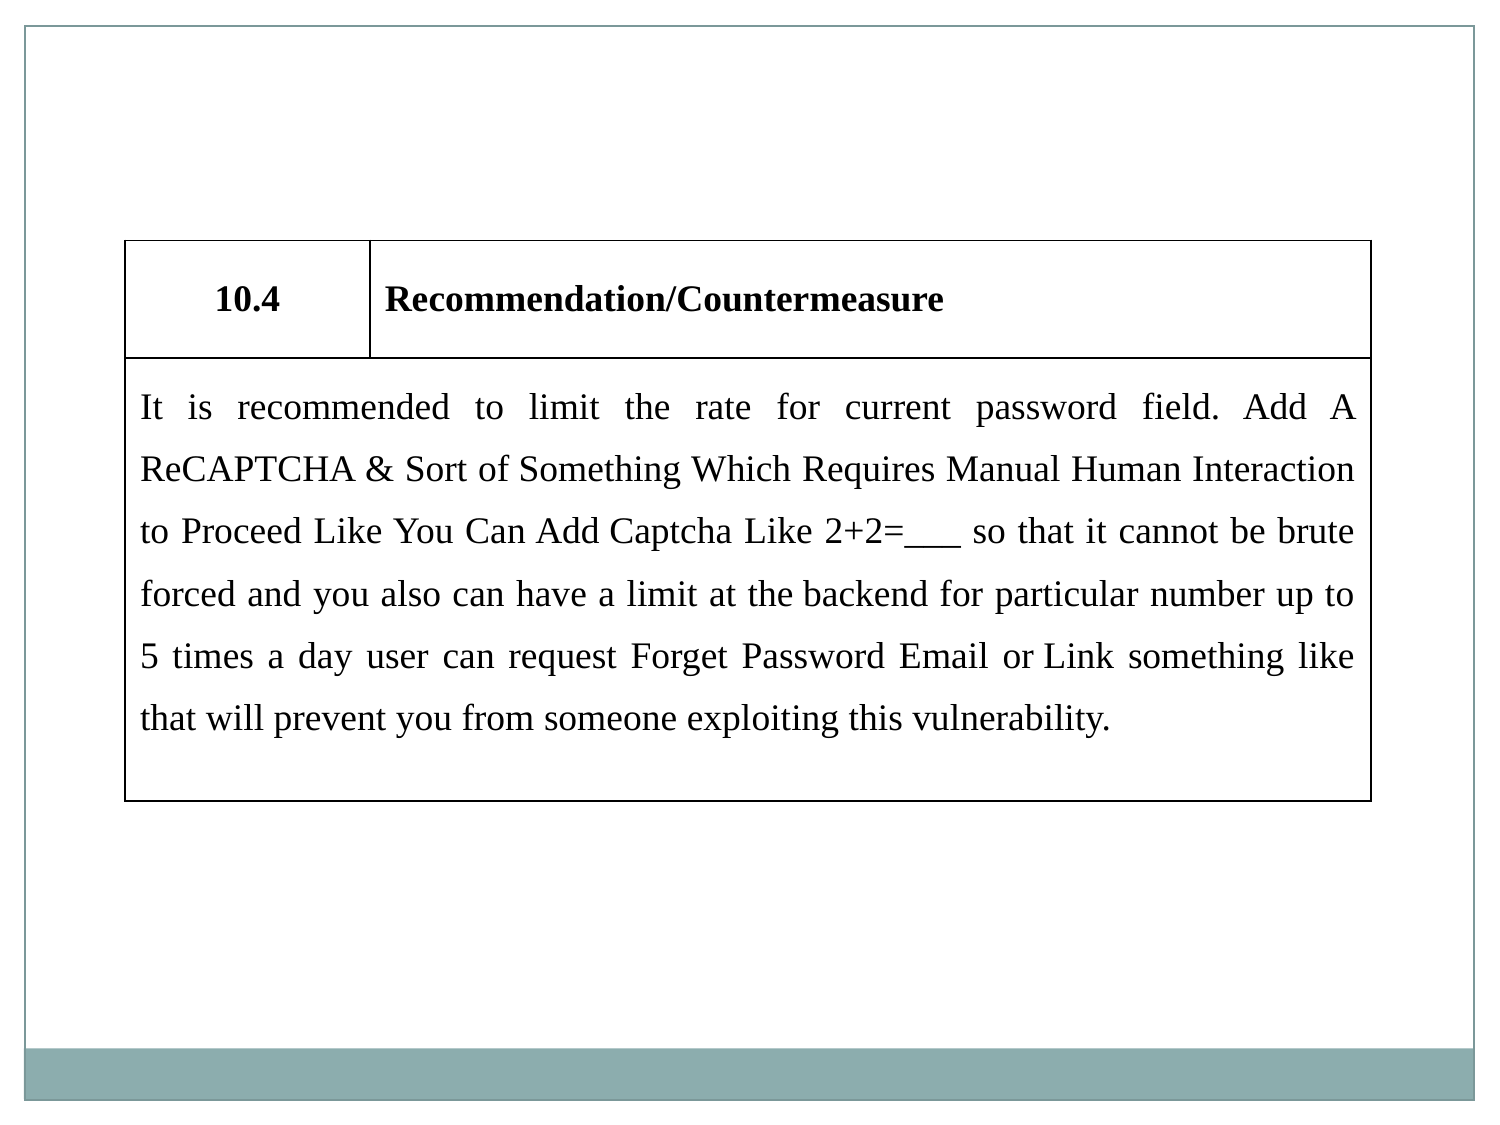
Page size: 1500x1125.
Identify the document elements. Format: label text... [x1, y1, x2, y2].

table_header 10.4 [126, 241, 369, 357]
table_header Recommendation/Countermeasure [371, 241, 1370, 357]
table_cell It is recommended to limit the rate for current password field. Add A ReCAPTCHA & Sort of Something Which Requires Manual Human Interaction to Proceed Like You Can Add Captcha Like 2+2=___ so that it cannot be brute forced and you also can have a limit at the backend for particular number up to 5 times a day user can request Forget Password Email or Link something like that will prevent you from someone exploiting this vulnerability. [126, 359, 1370, 800]
